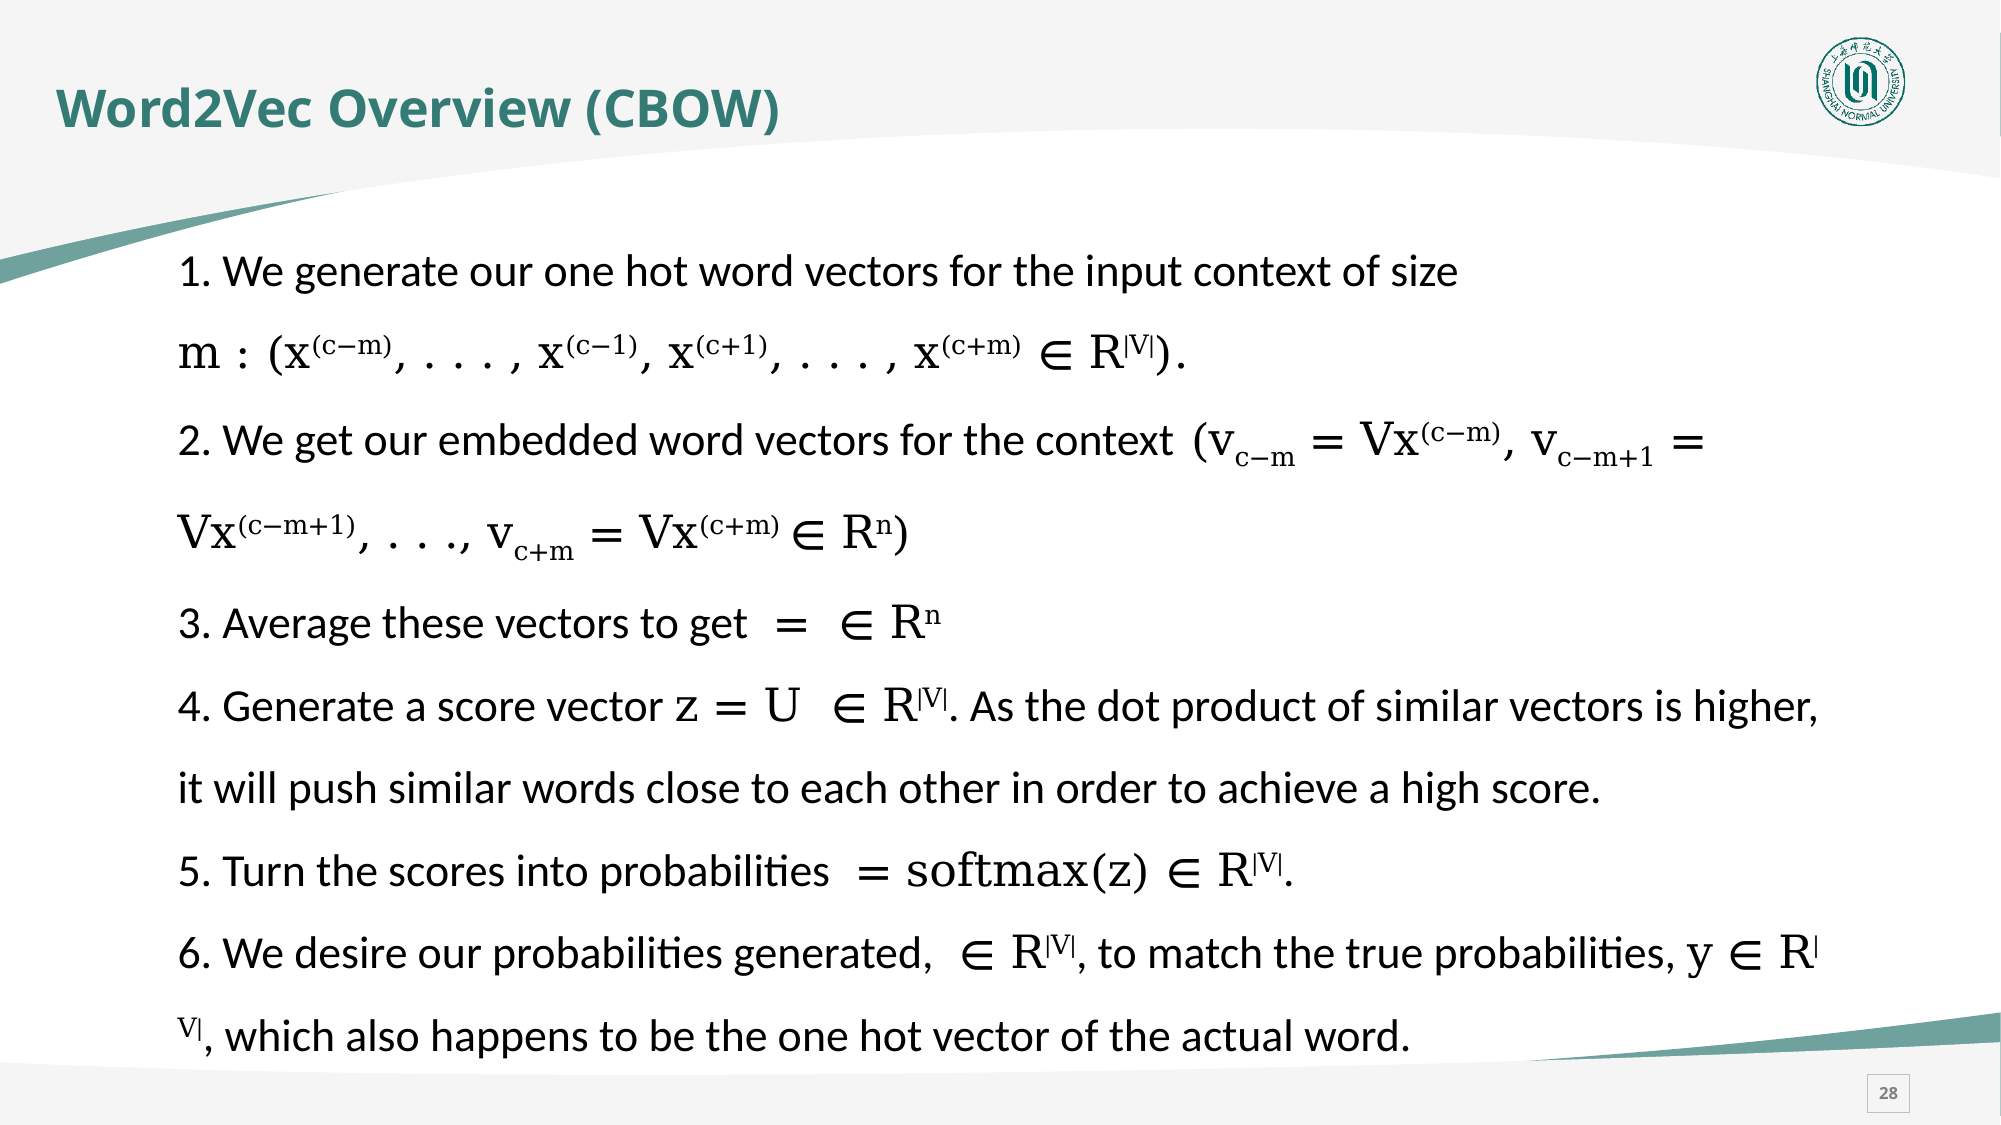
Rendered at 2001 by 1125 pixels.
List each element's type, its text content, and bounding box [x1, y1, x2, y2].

picture [1812, 33, 1909, 130]
text_box Word2Vec Overview (CBOW) [56, 52, 1345, 137]
